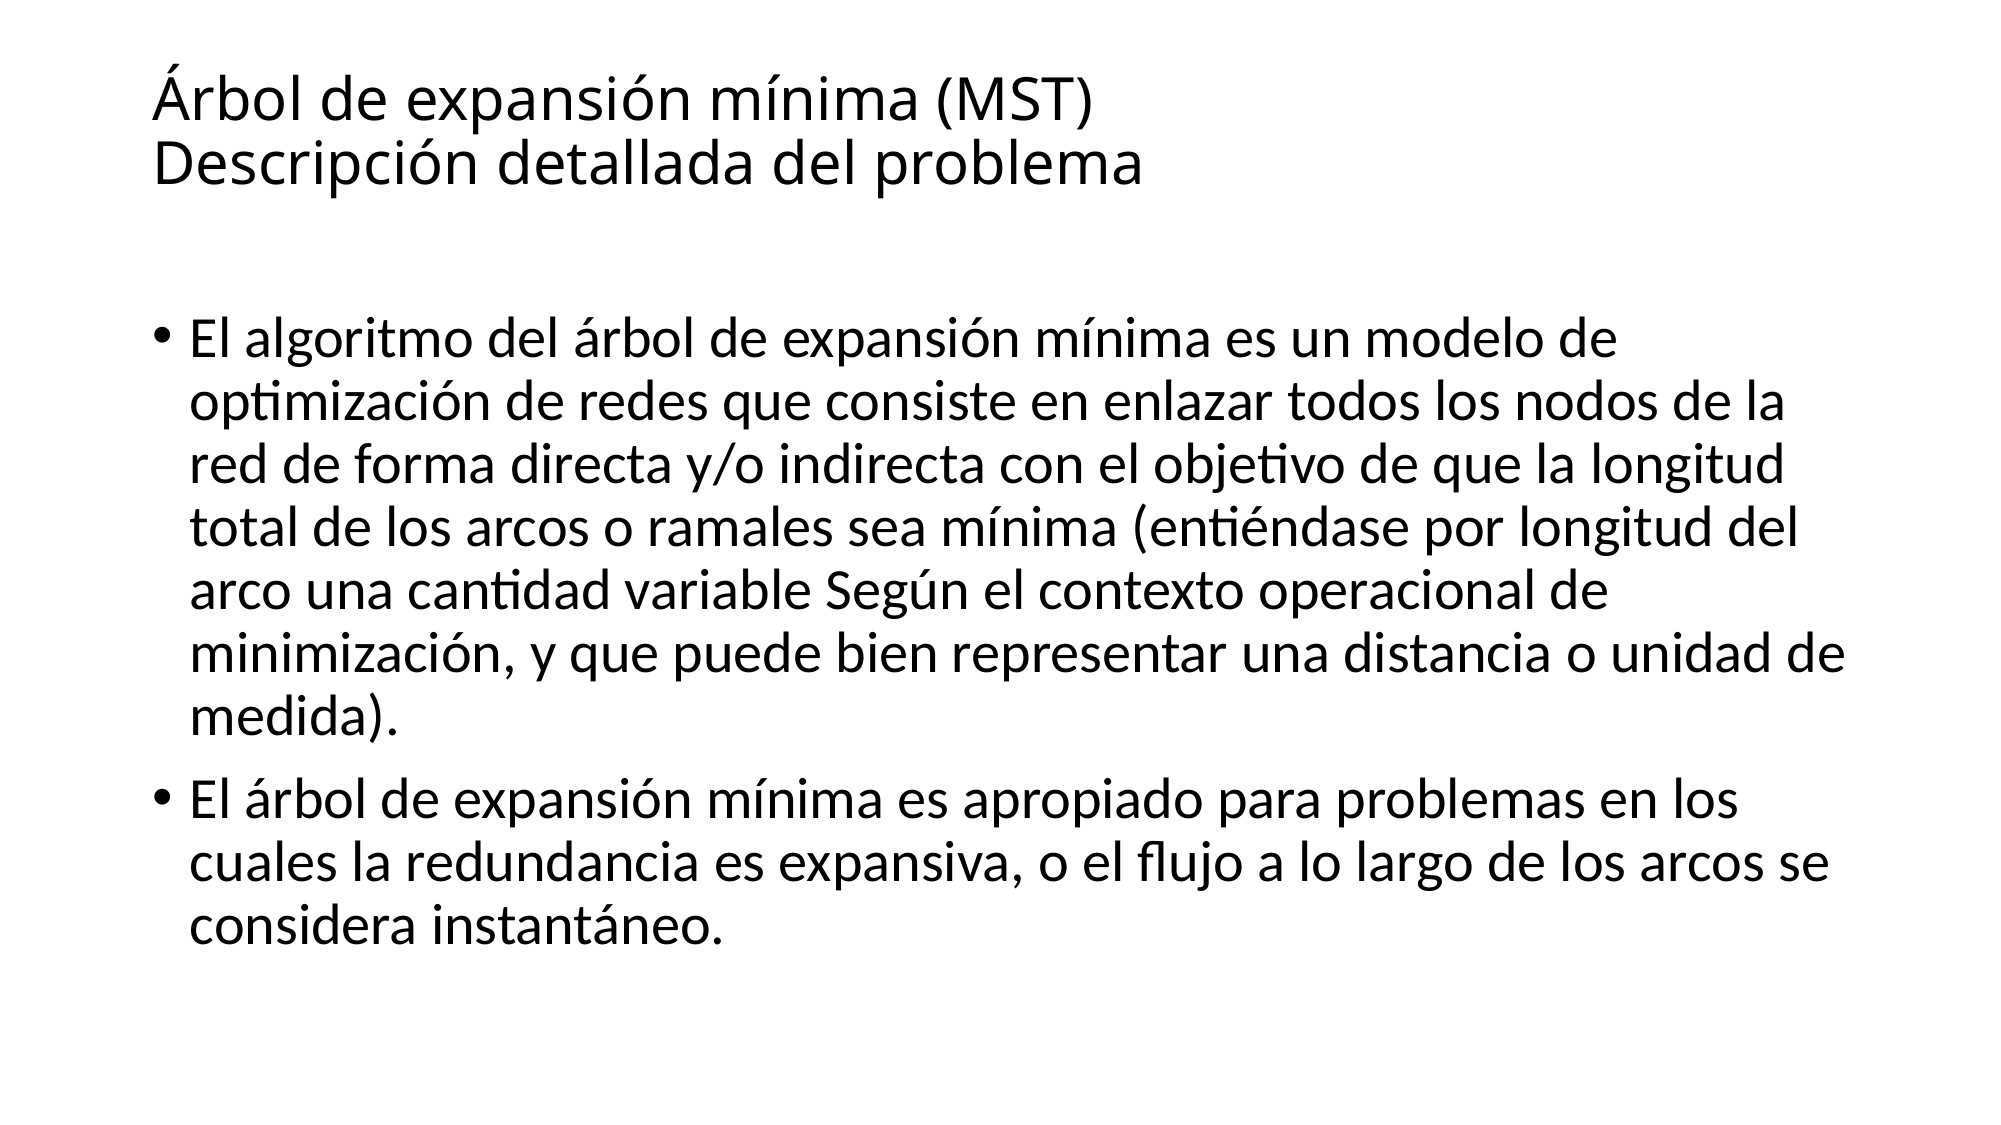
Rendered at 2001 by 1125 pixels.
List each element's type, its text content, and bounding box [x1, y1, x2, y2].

title Árbol de expansión mínima (MST) Descripción detallada del problema [137, 59, 1863, 278]
list El algoritmo del árbol de expansión mínima es un modelo de optimización de redes que consiste en enlazar todos los nodos de la red de forma directa y/o indirecta con el objetivo de que la longitud total de los arcos o ramales sea mínima (entiéndase por longitud del arco una cantidad variable Según el contexto operacional de minimización, y que puede bien representar una distancia o unidad de medida). El árbol de expansión mínima es apropiado para problemas en los cuales la redundancia es expansiva, o el flujo a lo largo de los arcos se considera instantáneo. [137, 299, 1863, 1014]
